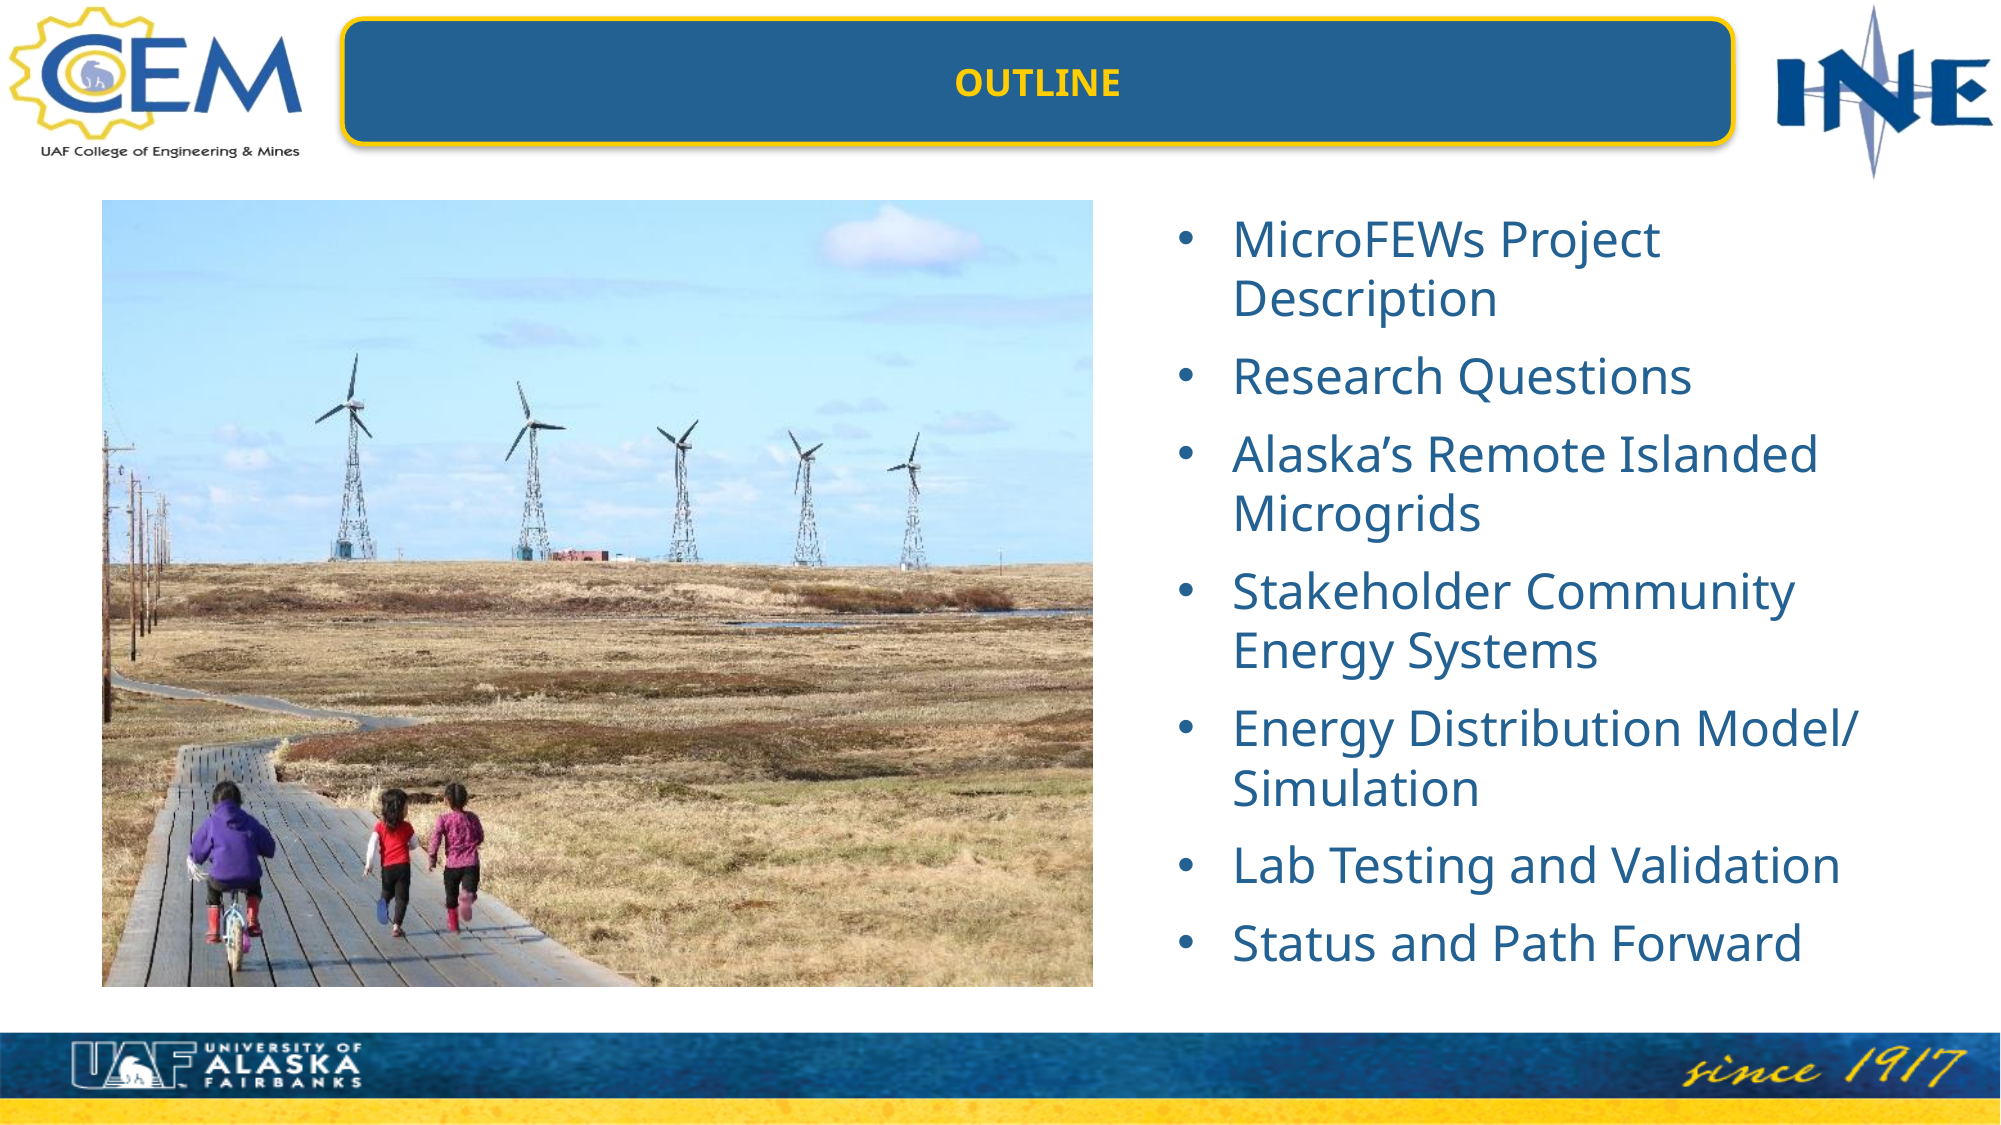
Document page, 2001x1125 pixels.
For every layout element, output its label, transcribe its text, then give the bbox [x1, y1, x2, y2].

picture [0, 0, 2001, 1125]
text_box OUTLINE [341, 18, 1734, 145]
text_box MicroFEWs Project Description Research Questions Alaska’s Remote Islanded Microgrids Stakeholder Community Energy Systems Energy Distribution Model/ Simulation Lab Testing and Validation Status and Path Forward [1162, 200, 1944, 987]
